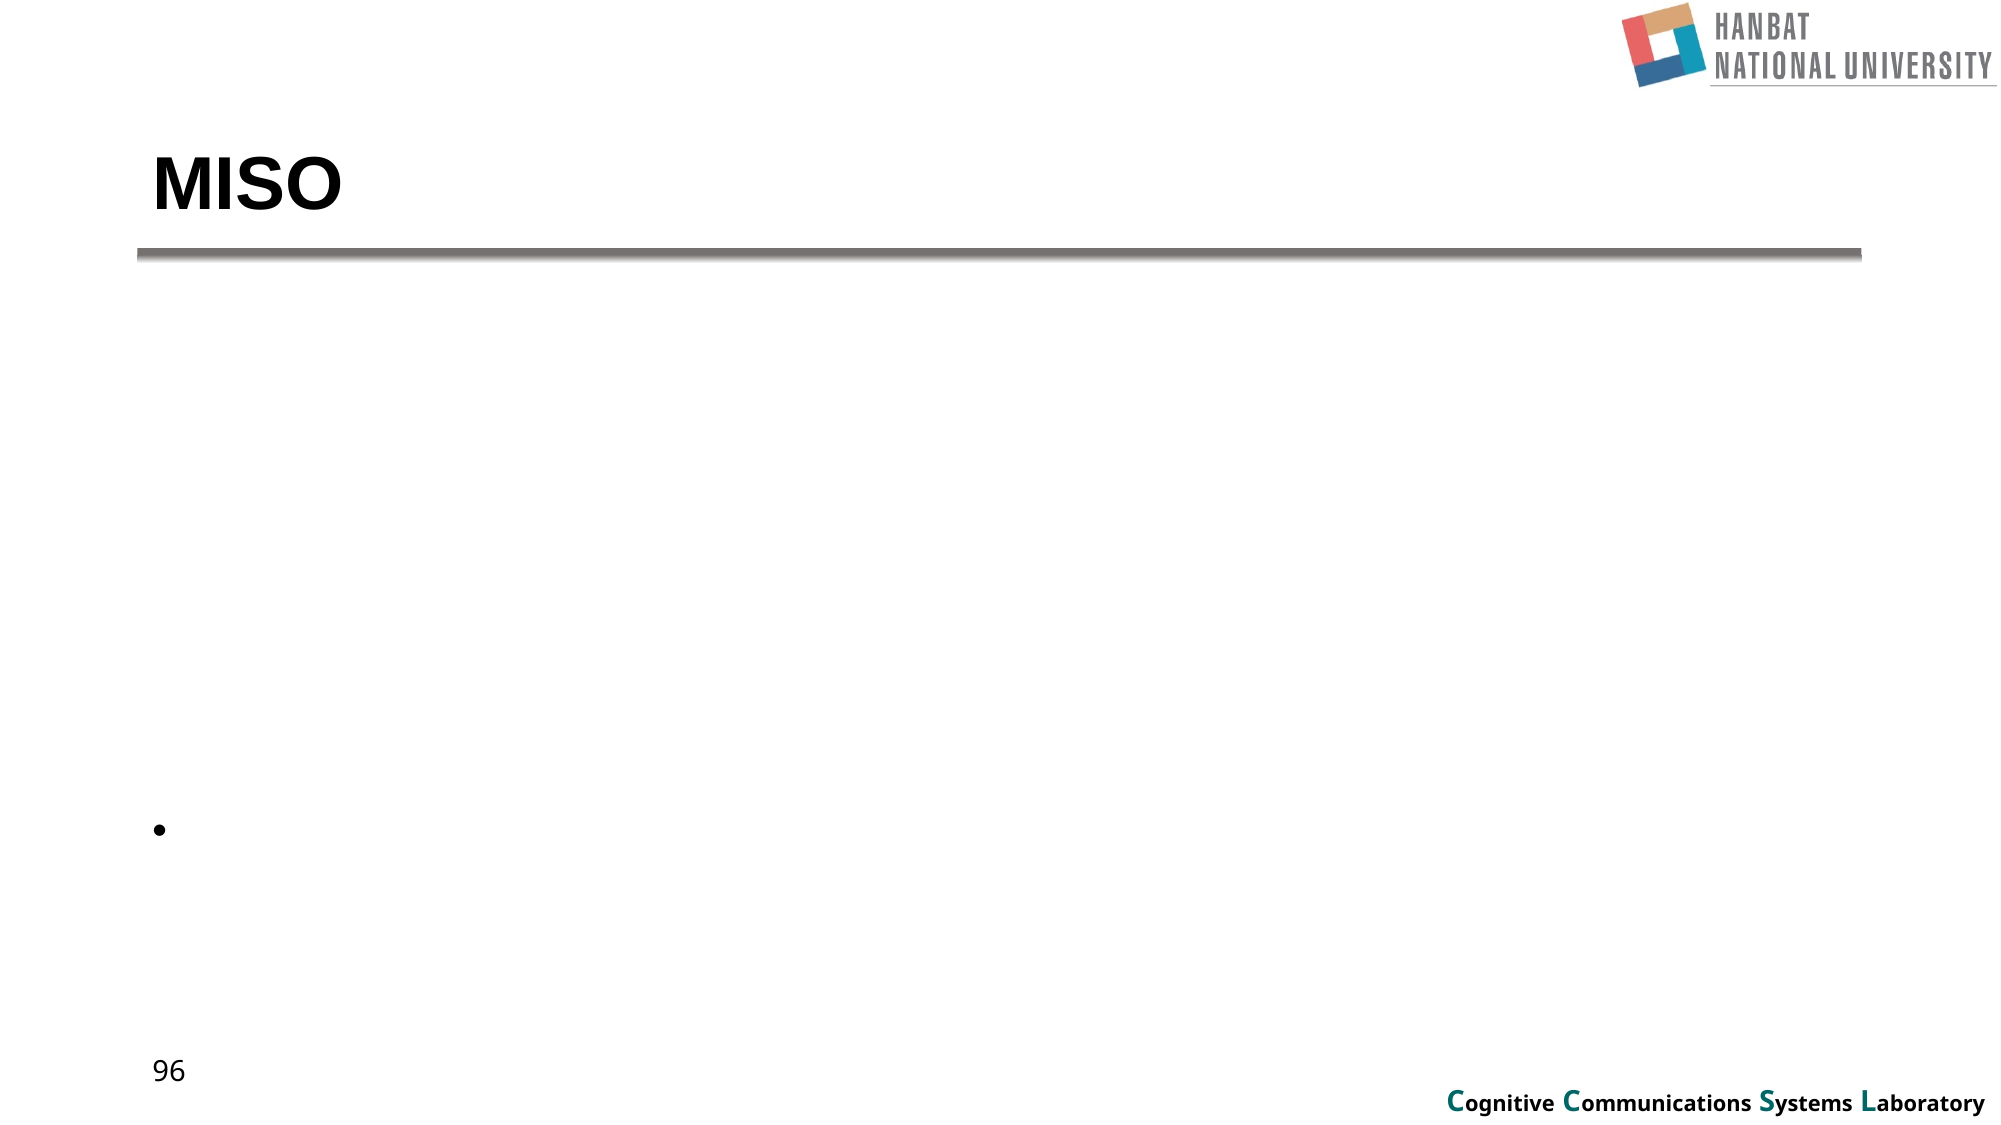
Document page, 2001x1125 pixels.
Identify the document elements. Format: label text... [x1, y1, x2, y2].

title MISO [137, 129, 1863, 242]
picture [1621, 2, 1998, 90]
slide_number 96 [137, 1042, 357, 1103]
